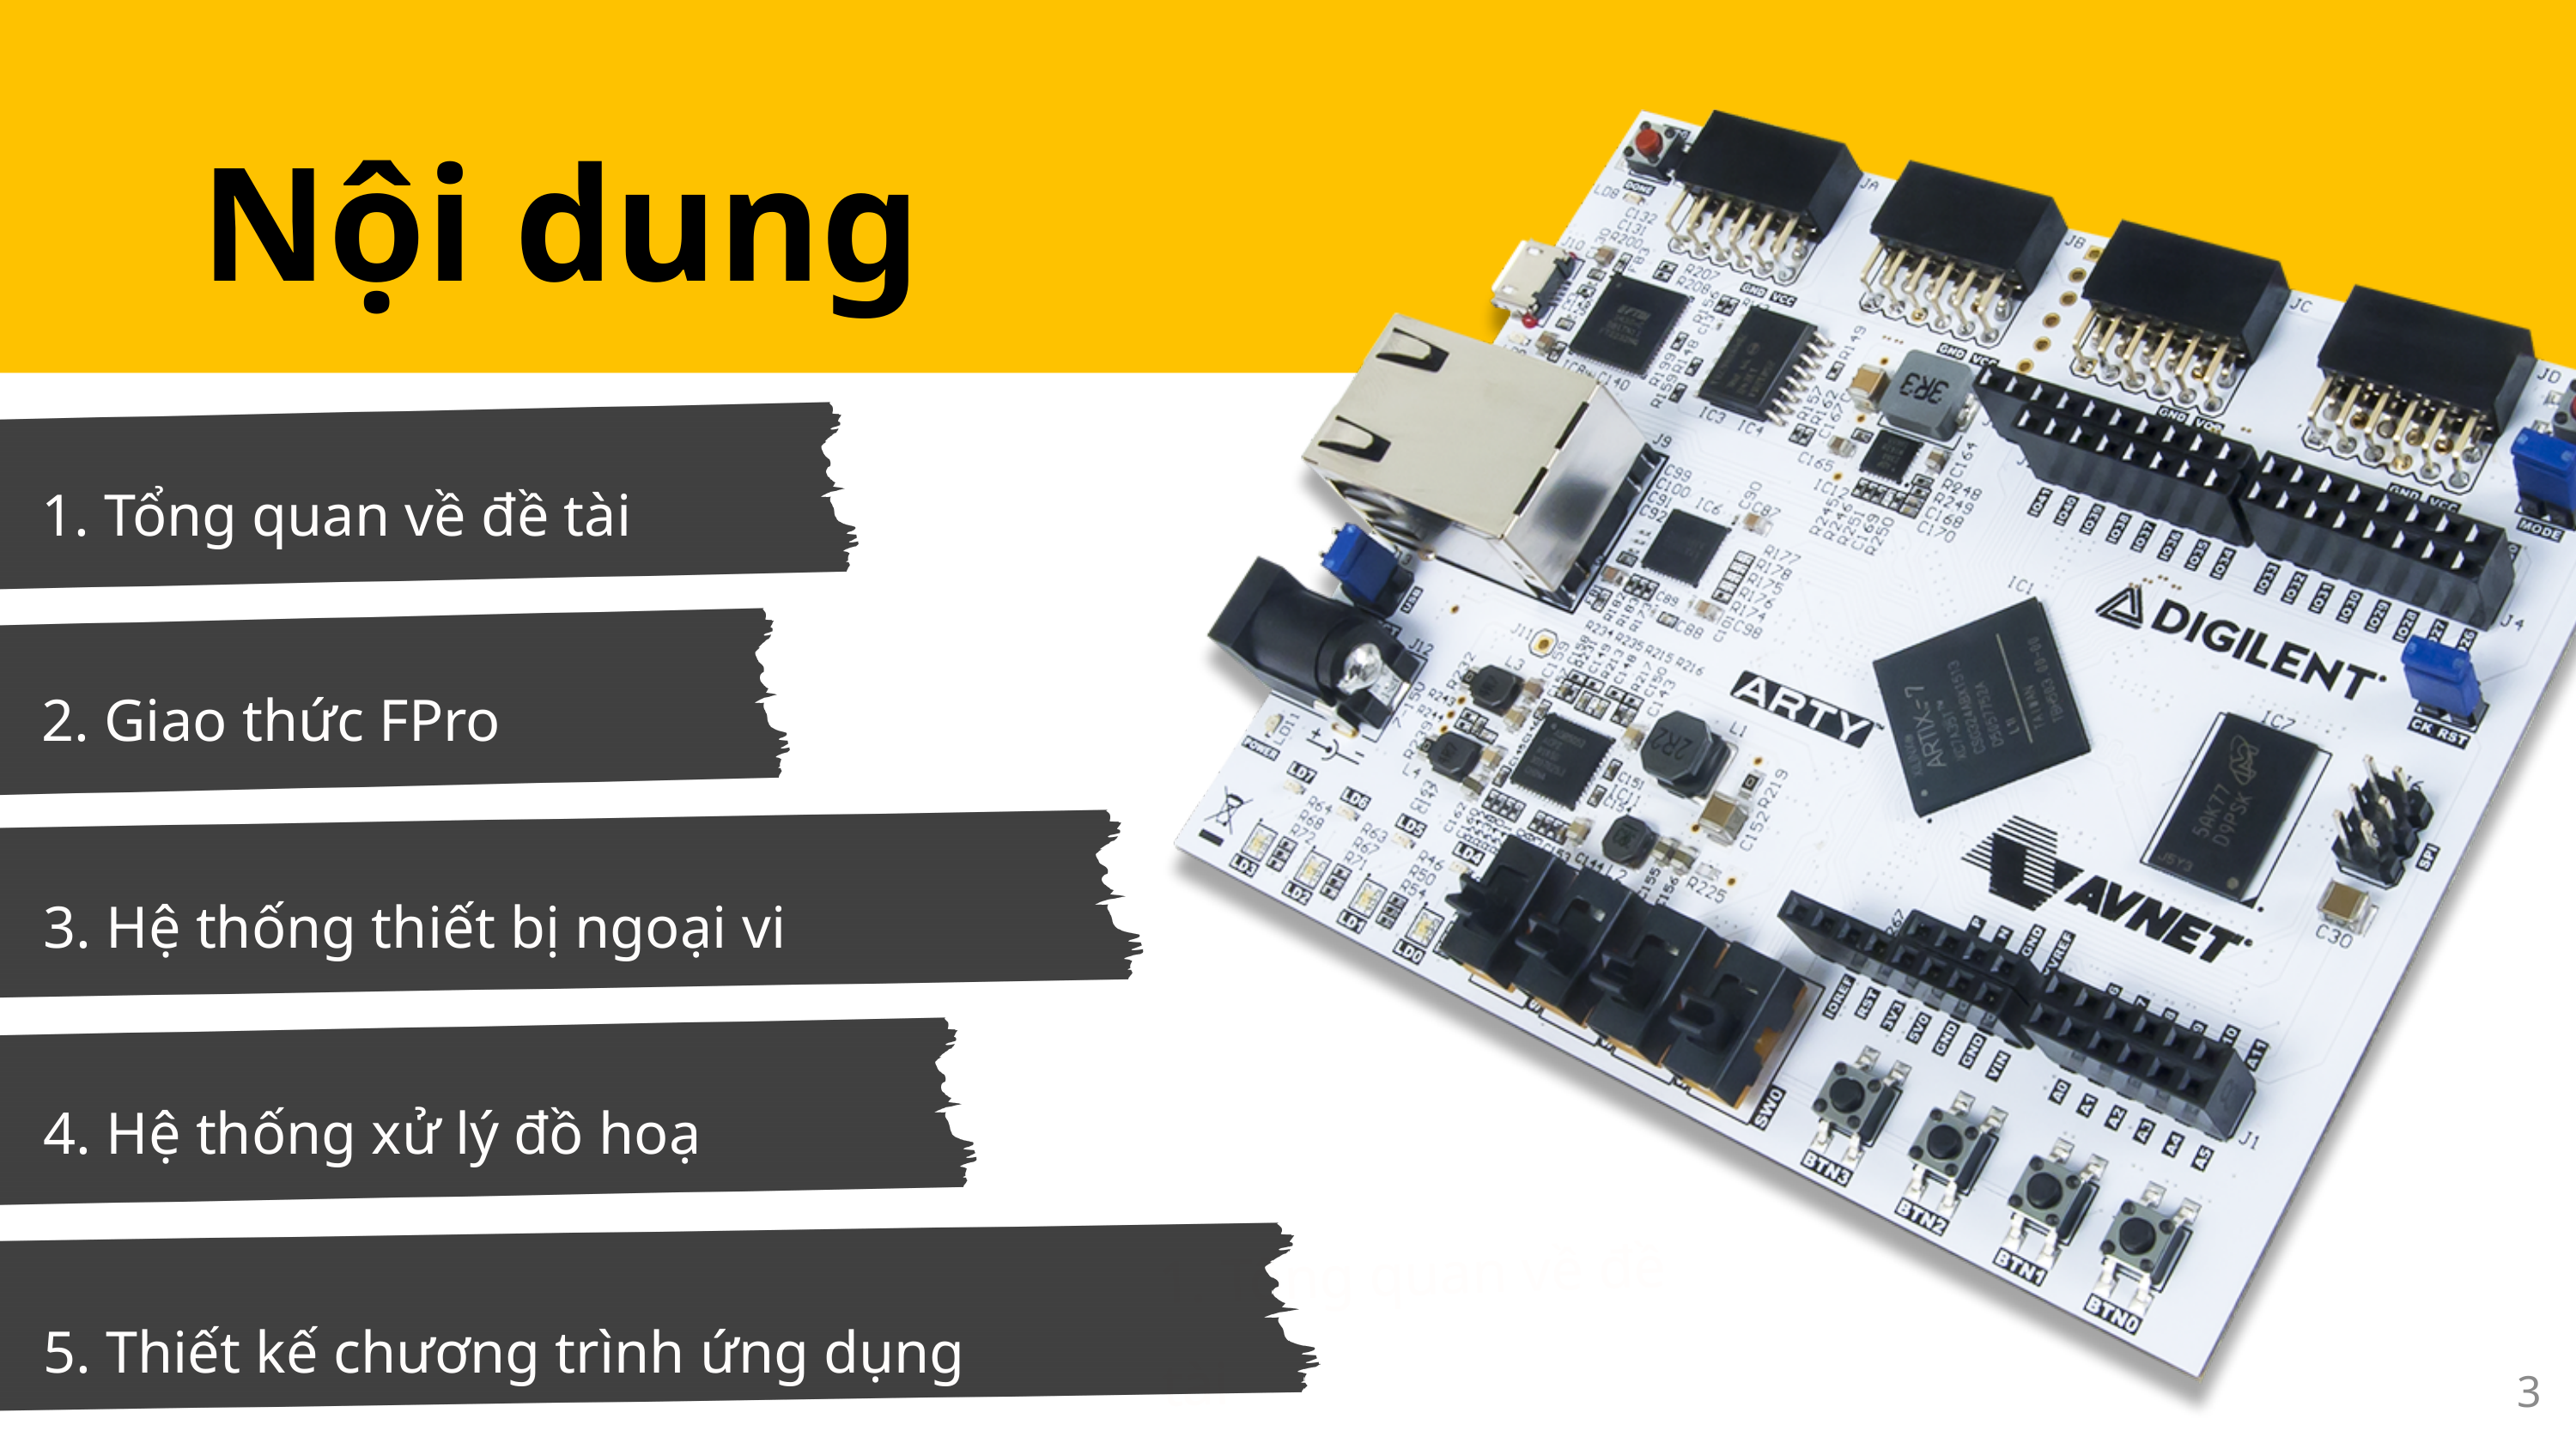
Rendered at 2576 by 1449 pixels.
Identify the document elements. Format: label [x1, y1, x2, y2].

text_box [0, 0, 2576, 1449]
